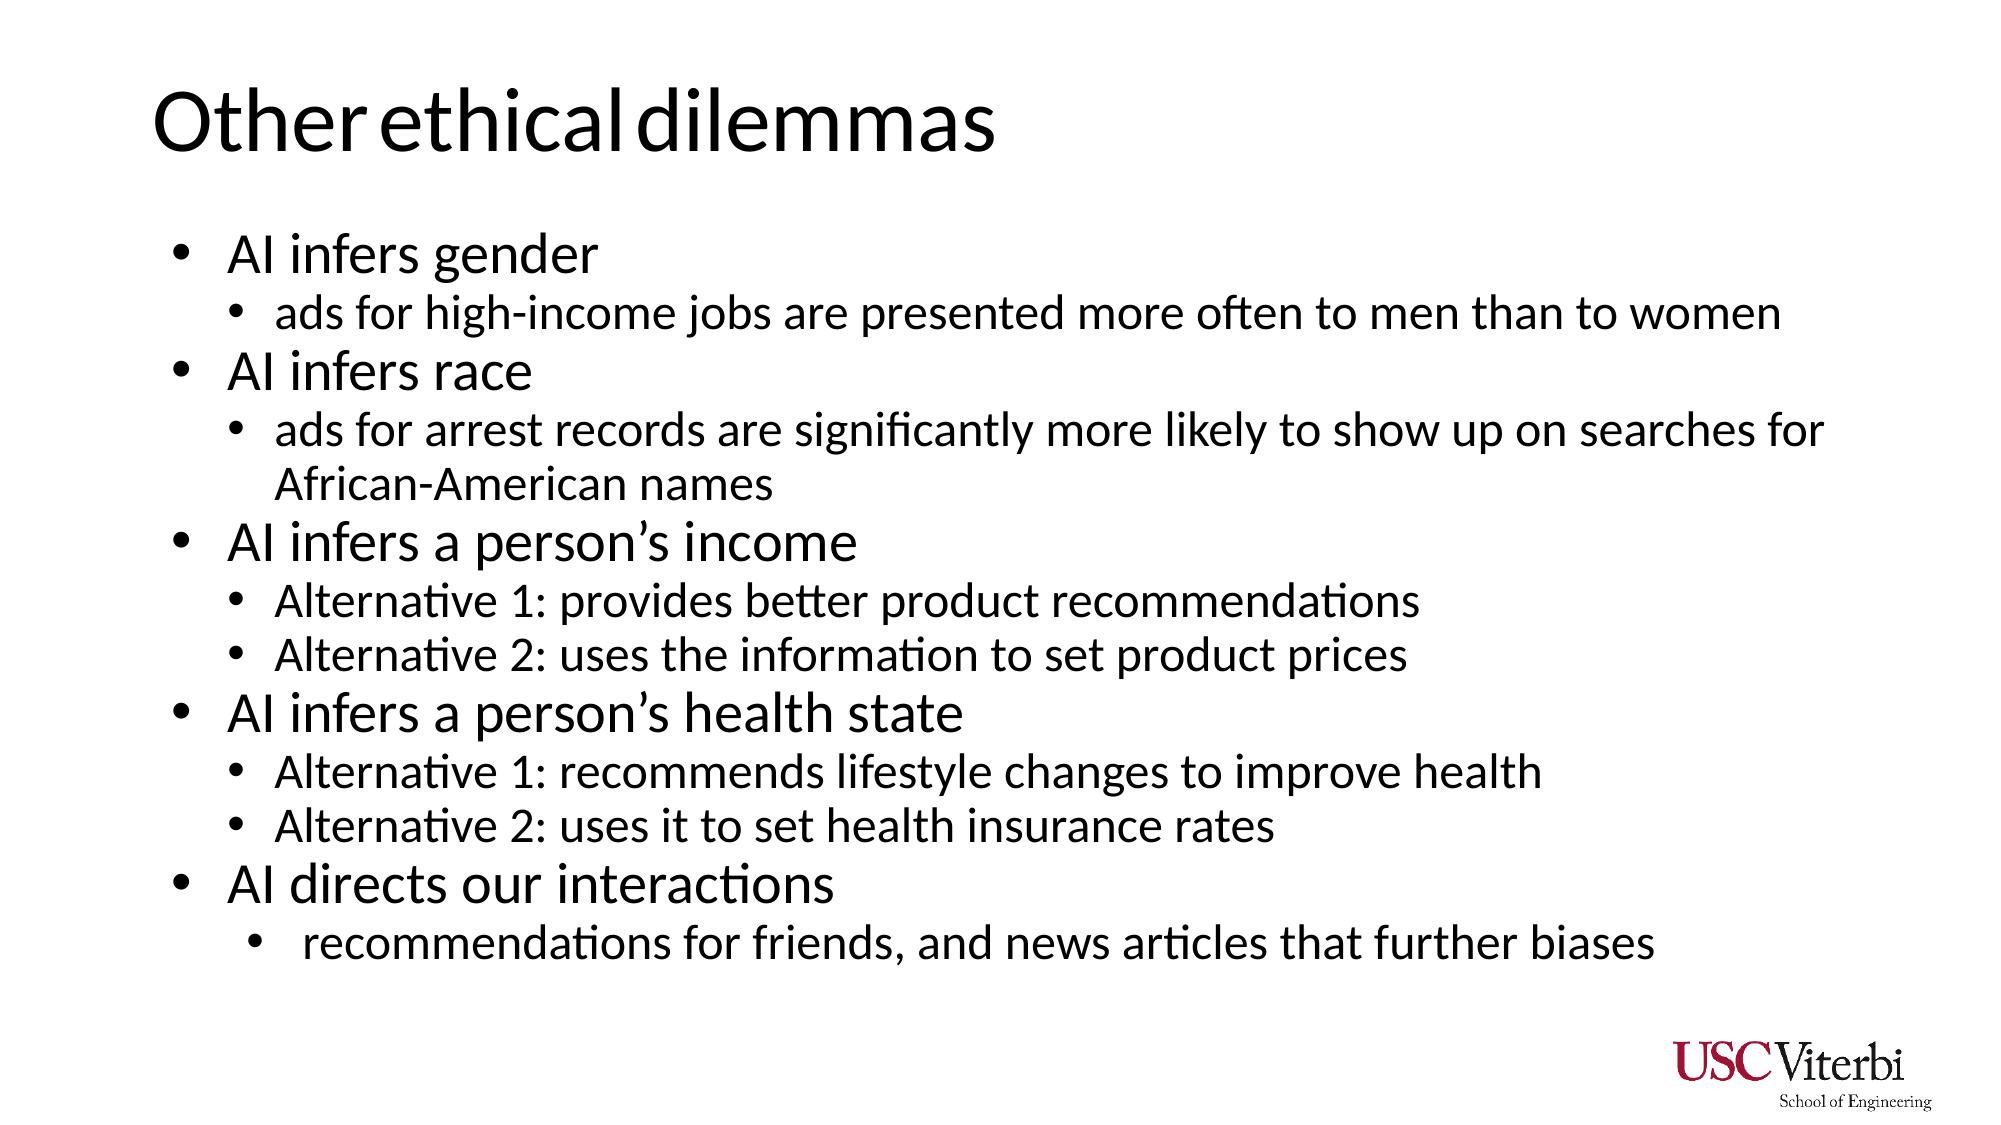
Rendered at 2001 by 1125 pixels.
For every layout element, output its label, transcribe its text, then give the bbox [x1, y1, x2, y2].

picture [1641, 1027, 1964, 1118]
list AI infers gender ads for high-income jobs are presented more often to men than to women AI infers race ads for arrest records are significantly more likely to show up on searches for African-American names AI infers a person’s income Alternative 1: provides better product recommendations Alternative 2: uses the information to set product prices AI infers a person’s health state Alternative 1: recommends lifestyle changes to improve health Alternative 2: uses it to set health insurance rates AI directs our interactions recommendations for friends, and news articles that further biases [137, 215, 1863, 1014]
title Other ethical dilemmas [137, 12, 1863, 215]
